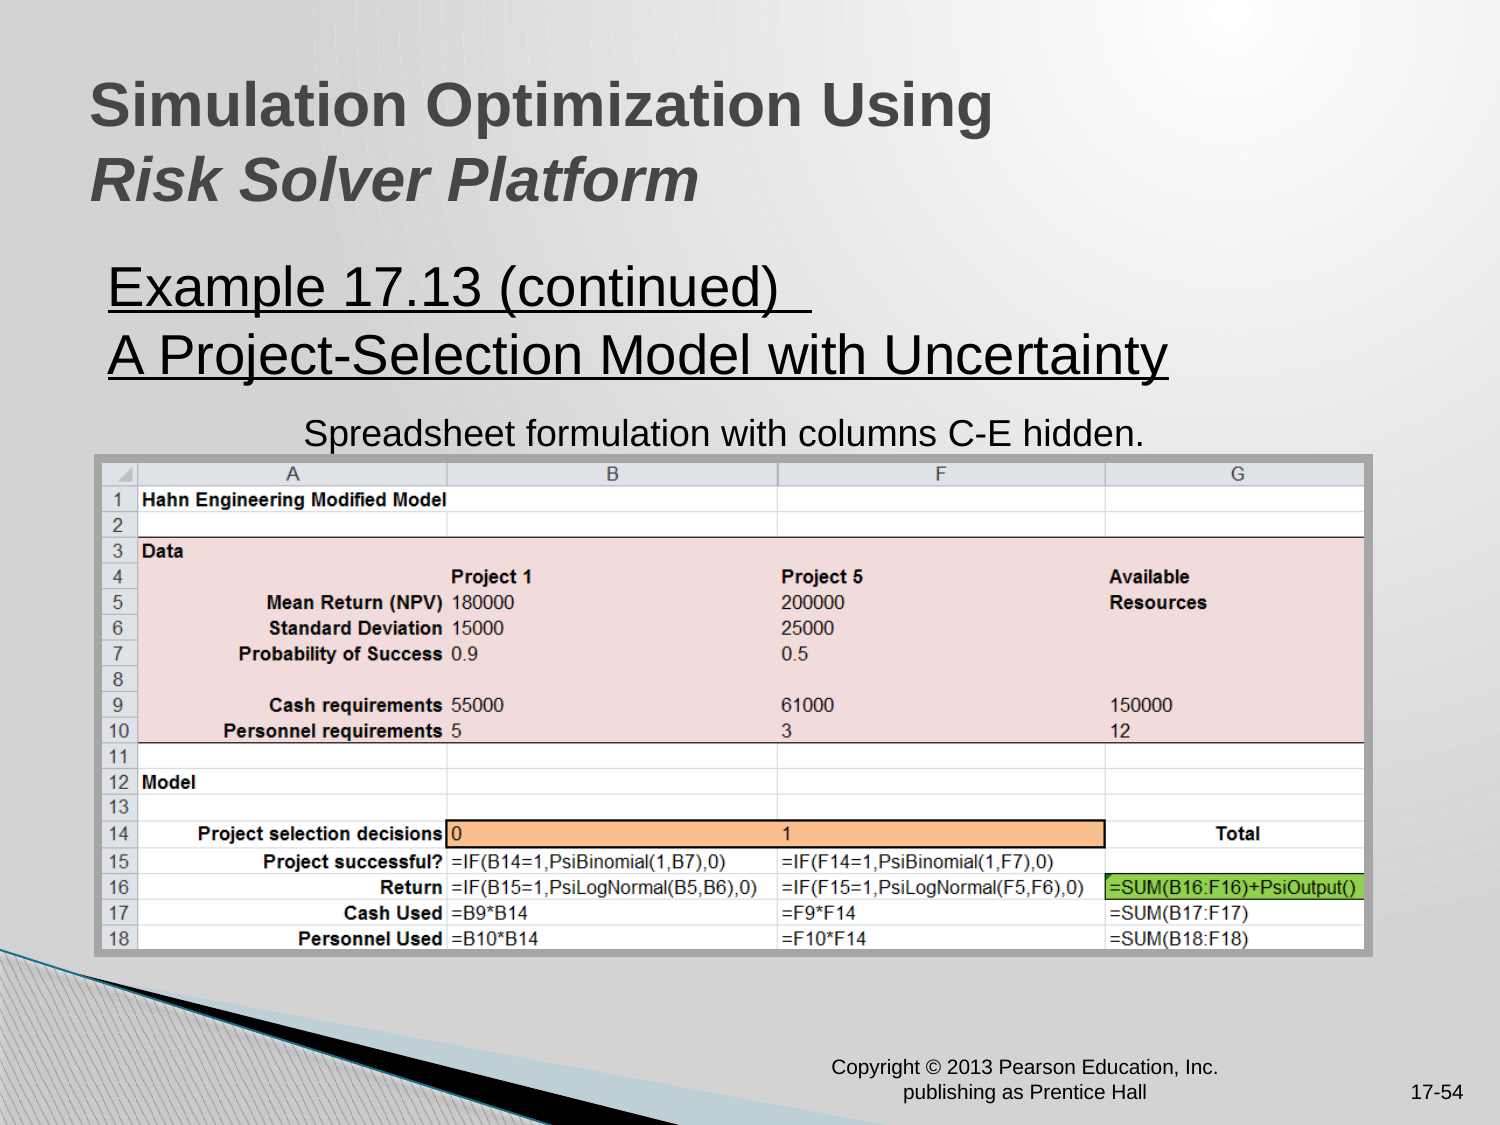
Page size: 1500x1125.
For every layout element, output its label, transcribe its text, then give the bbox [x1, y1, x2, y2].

picture [101, 462, 1365, 949]
title Simulation Optimization Using Risk Solver Platform [75, 45, 1425, 233]
text_box Spreadsheet formulation with columns C-E hidden. [288, 401, 1161, 454]
slide_number 17-54 [1362, 1051, 1479, 1112]
footer Copyright © 2013 Pearson Education, Inc. publishing as Prentice Hall [812, 1051, 1238, 1112]
list Example 17.13 (continued) A Project-Selection Model with Uncertainty [74, 242, 1426, 986]
